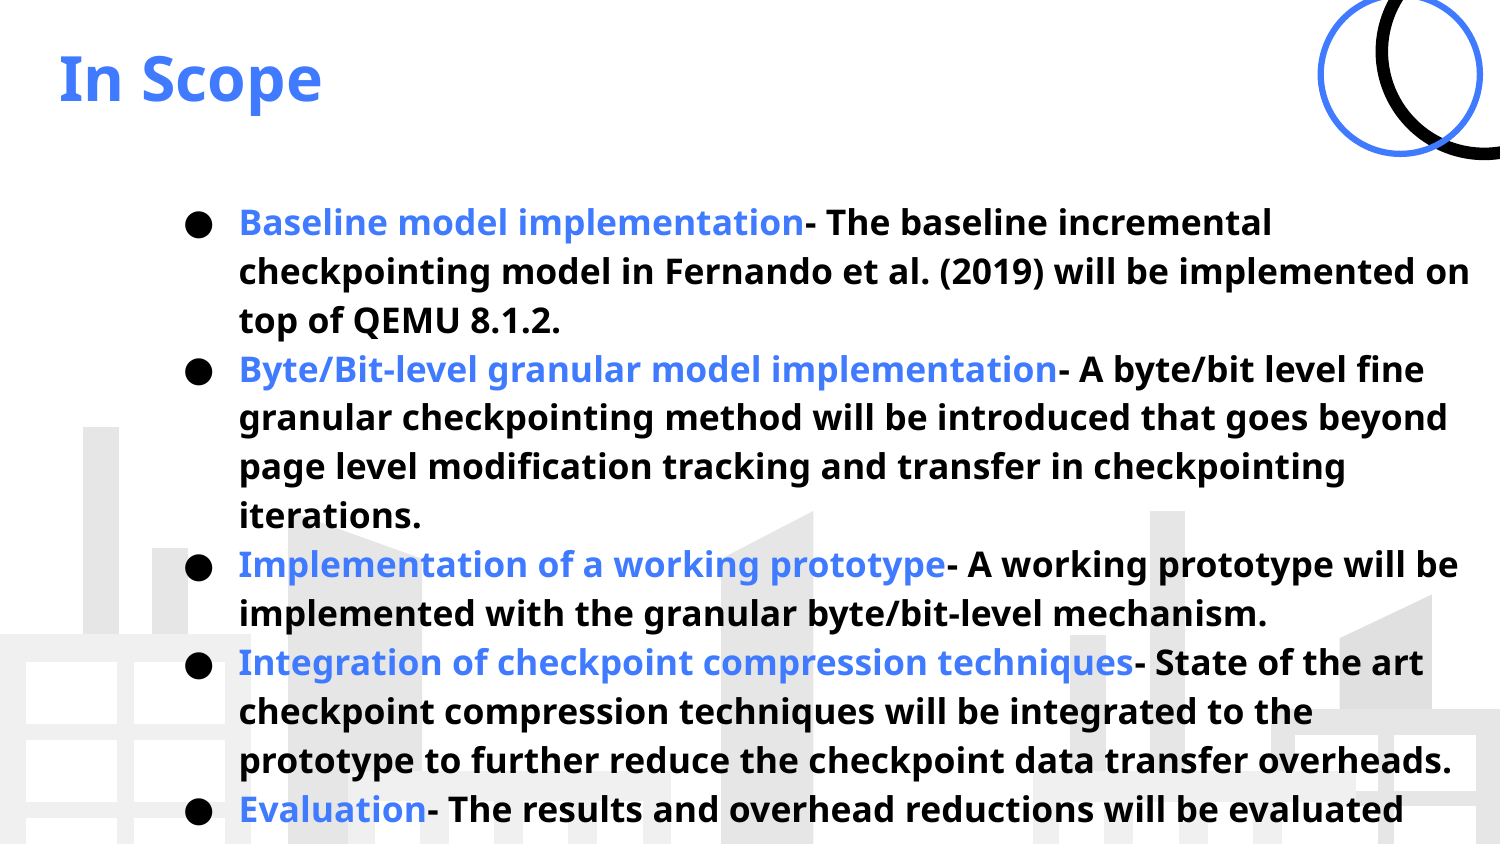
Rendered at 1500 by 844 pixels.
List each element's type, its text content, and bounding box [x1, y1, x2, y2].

subtitle In Scope [44, 24, 1124, 111]
subtitle Baseline model implementation- The baseline incremental checkpointing model in Fernando et al. (2019) will be implemented on top of QEMU 8.1.2. Byte/Bit-level granular model implementation- A byte/bit level fine granular checkpointing method will be introduced that goes beyond page level modification tracking and transfer in checkpointing iterations. Implementation of a working prototype- A working prototype will be implemented with the granular byte/bit-level mechanism. Integration of checkpoint compression techniques- State of the art checkpoint compression techniques will be integrated to the prototype to further reduce the checkpoint data transfer overheads. Evaluation- The results and overhead reductions will be evaluated with approved realistic industrial benchmarks. [148, 178, 1500, 826]
